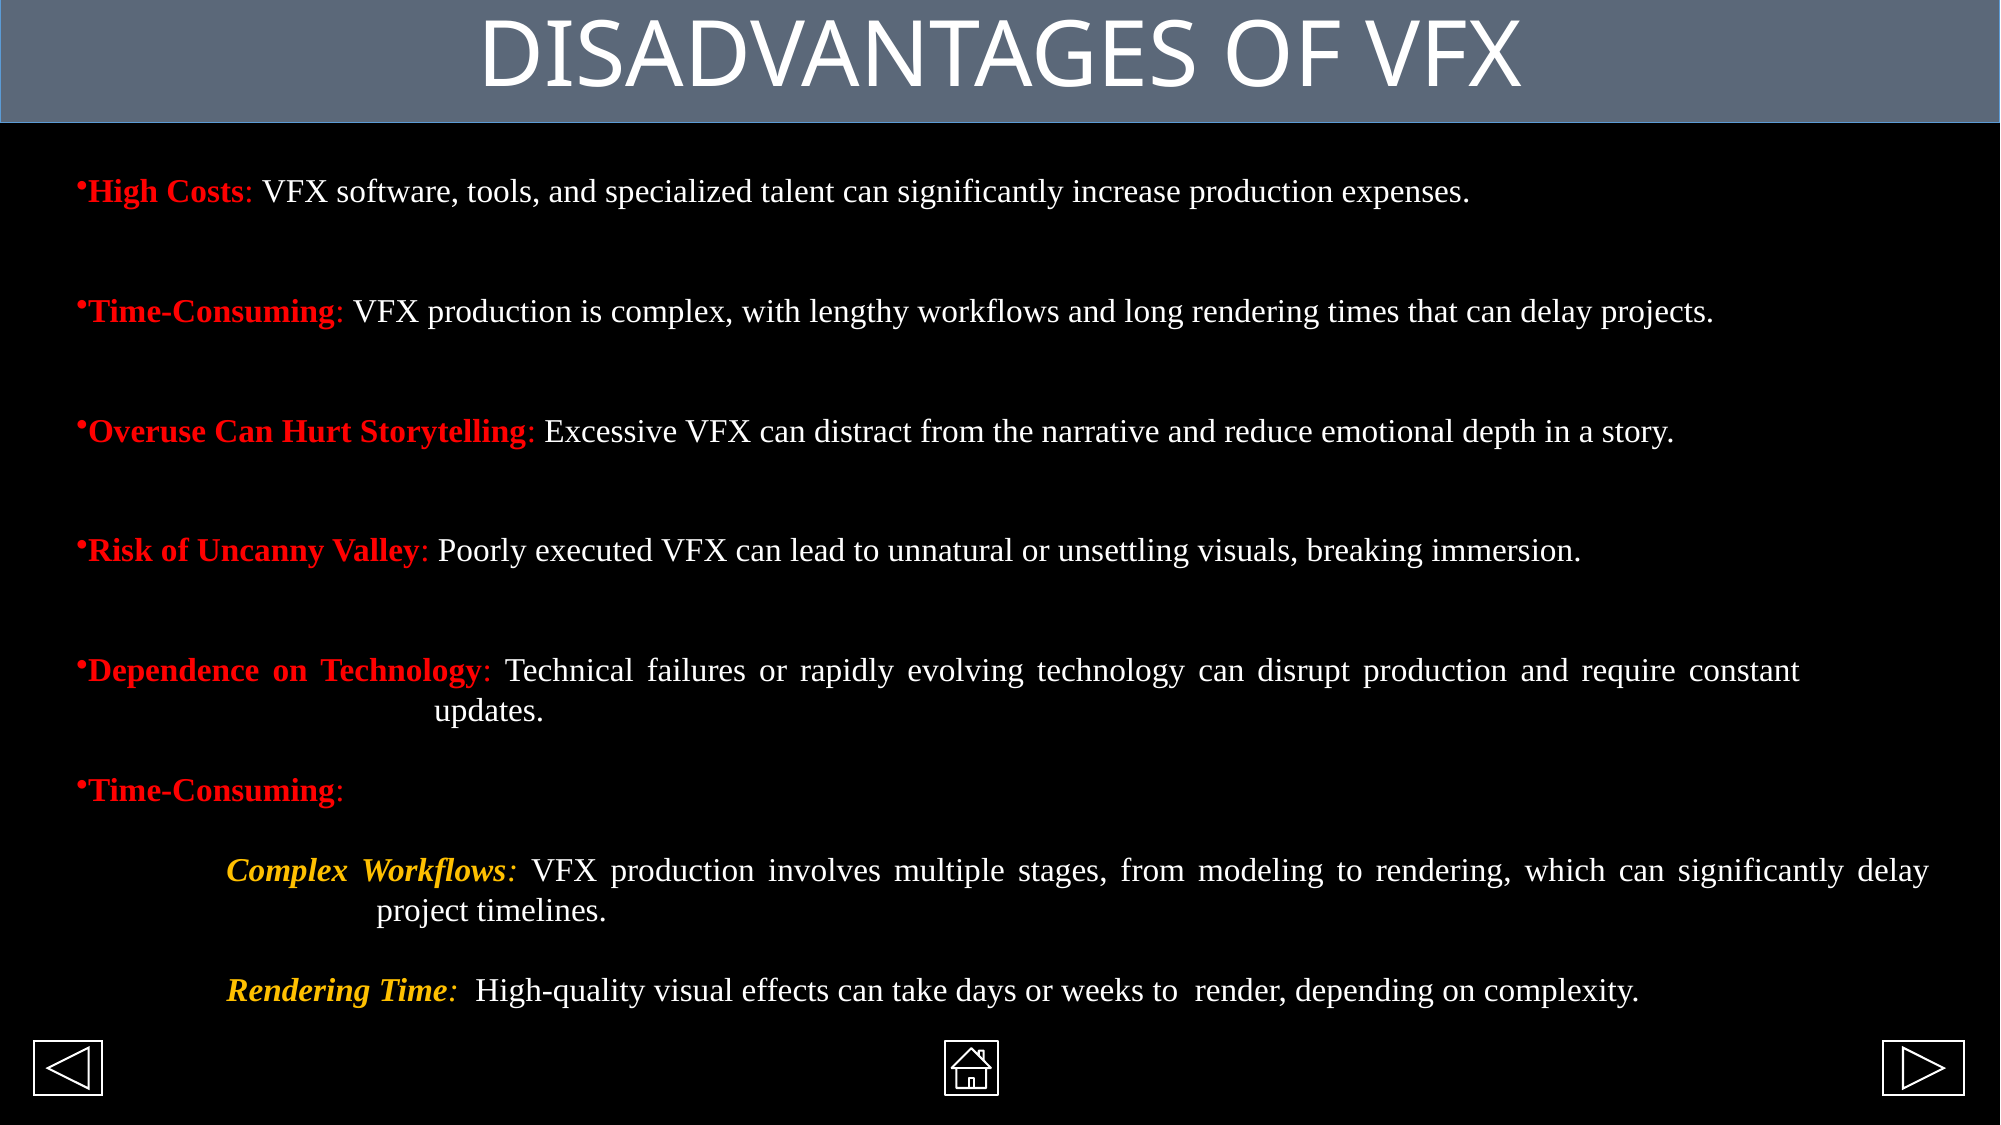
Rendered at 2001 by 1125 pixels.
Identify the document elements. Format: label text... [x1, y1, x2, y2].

text_box [944, 1040, 999, 1096]
text_box [1882, 1040, 1965, 1096]
text_box High Costs: VFX software, tools, and specialized talent can significantly increase production expenses. Time-Consuming: VFX production is complex, with lengthy workflows and long rendering times that can delay projects. Overuse Can Hurt Storytelling: Excessive VFX can distract from the narrative and reduce emotional depth in a story. Risk of Uncanny Valley: Poorly executed VFX can lead to unnatural or unsettling visuals, breaking immersion. Dependence on Technology: Technical failures or rapidly evolving technology can disrupt production and require constant updates. Time-Consuming: Complex Workflows: VFX production involves multiple stages, from modeling to rendering, which can significantly delay project timelines. Rendering Time: High-quality visual effects can take days or weeks to render, depending on complexity. [61, 161, 1964, 1055]
text_box [33, 1040, 103, 1096]
text_box DISADVANTAGES OF VFX [0, 0, 2000, 123]
